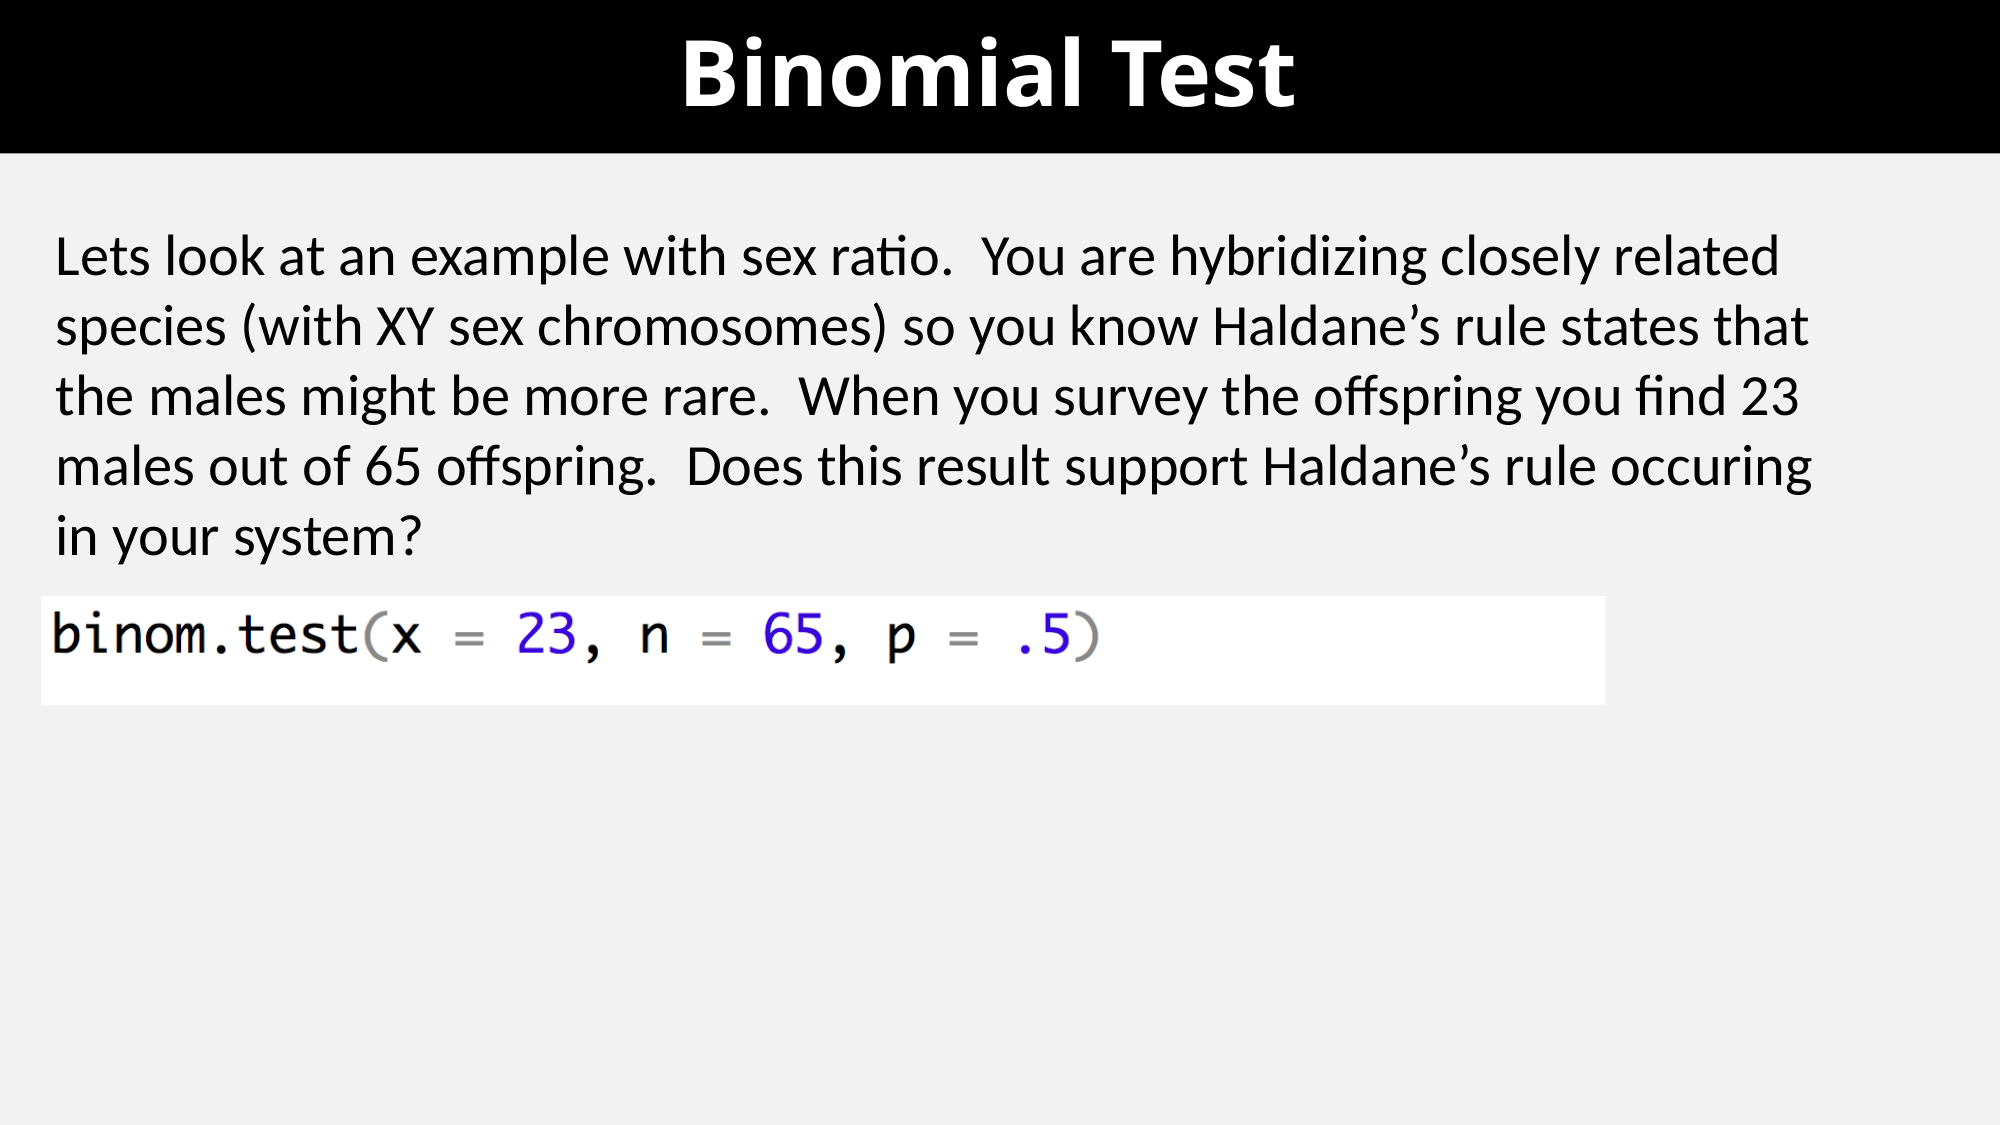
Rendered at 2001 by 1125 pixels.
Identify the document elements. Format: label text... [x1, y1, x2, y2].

text_box Lets look at an example with sex ratio. You are hybridizing closely related species (with XY sex chromosomes) so you know Haldane’s rule states that the males might be more rare. When you survey the offspring you find 23 males out of 65 offspring. Does this result support Haldane’s rule occuring in your system? [41, 209, 1842, 645]
title Binomial Test [0, 0, 2000, 154]
picture [41, 596, 1606, 705]
